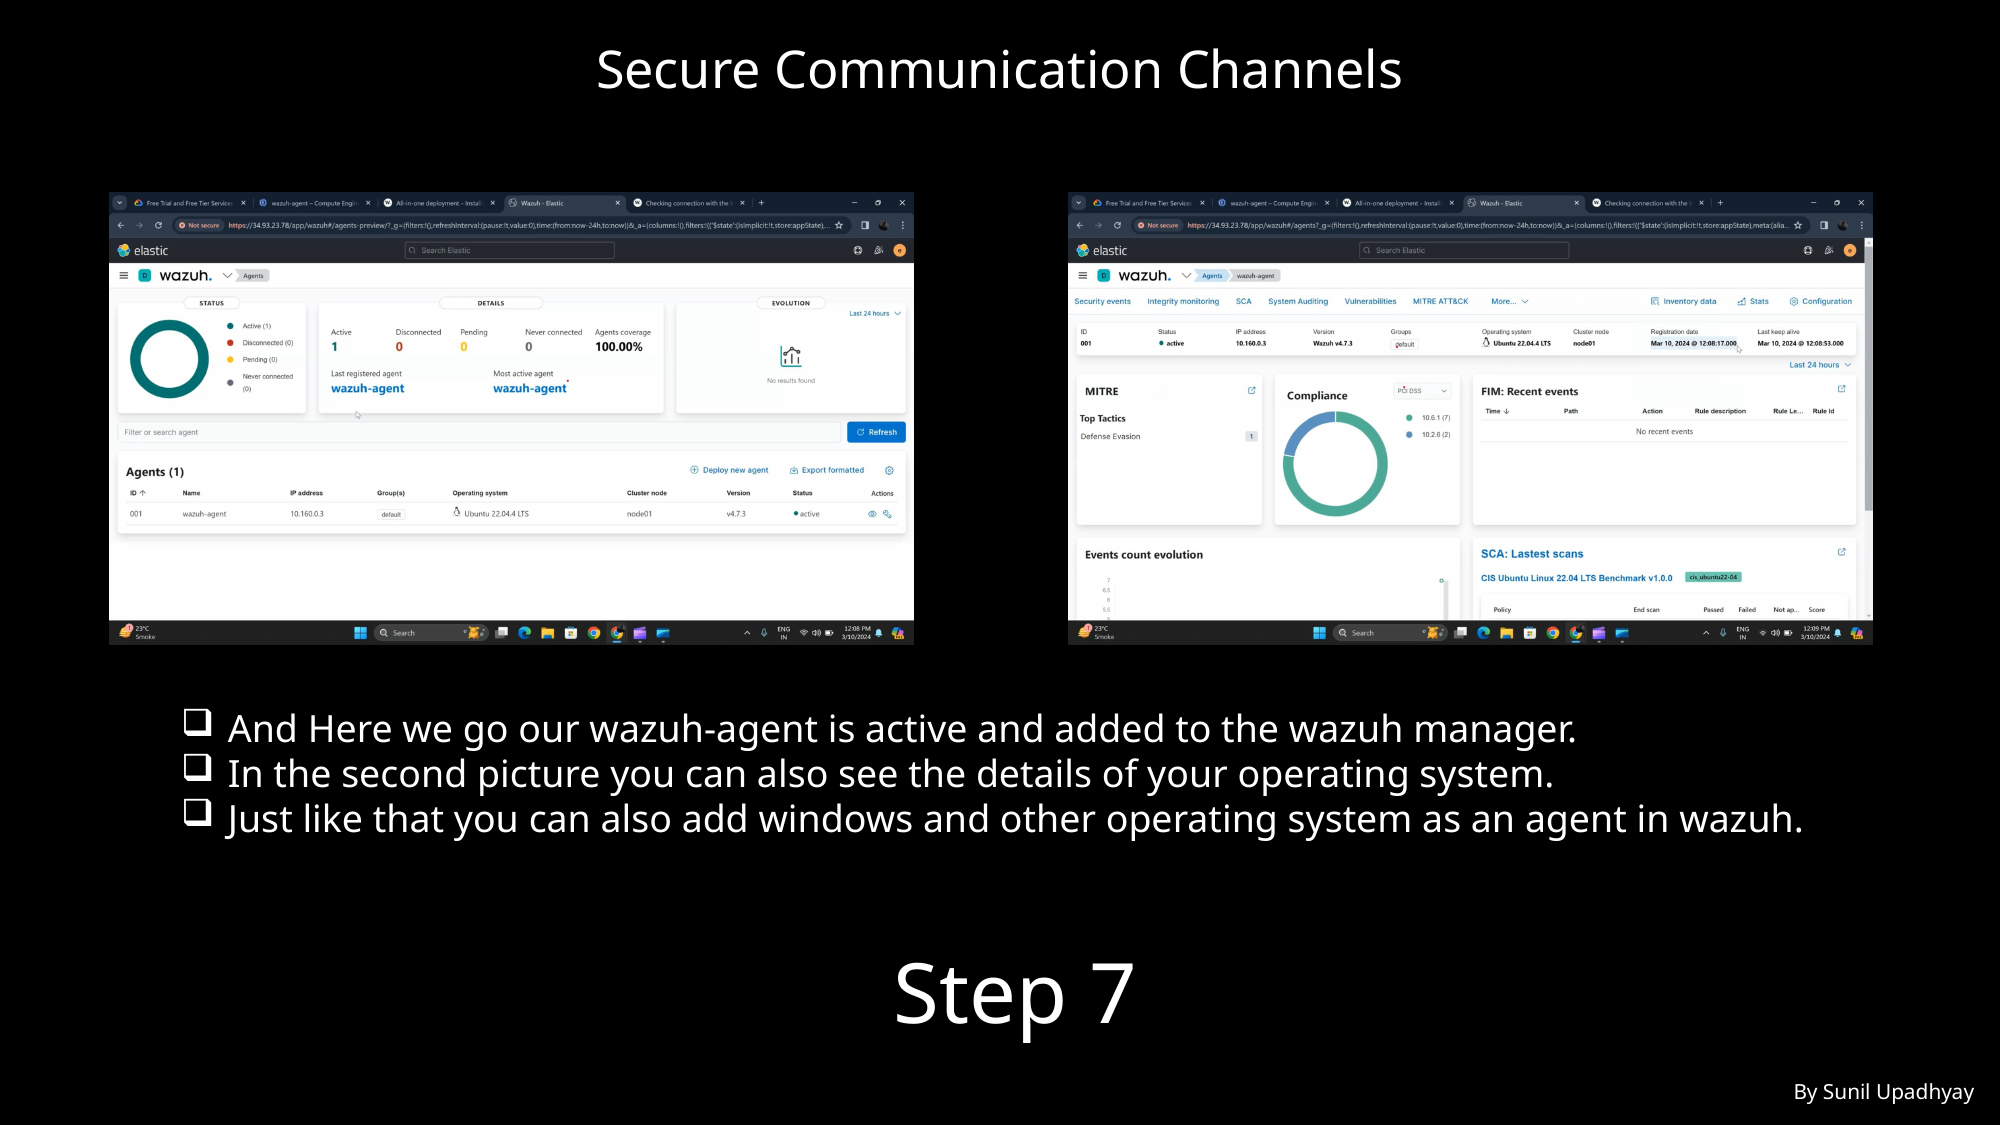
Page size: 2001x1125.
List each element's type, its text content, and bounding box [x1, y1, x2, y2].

text_box By Sunil Upadhyay [1778, 1071, 2000, 1111]
text_box And Here we go our wazuh-agent is active and added to the wazuh manager. In the second picture you can also see the details of your operating system. Just like that you can also add windows and other operating system as an agent in wazuh. [166, 697, 1904, 848]
text_box Step 7 [879, 932, 1355, 1048]
picture [109, 192, 914, 645]
text_box Secure Communication Channels [399, 28, 1600, 106]
picture [1068, 192, 1873, 645]
